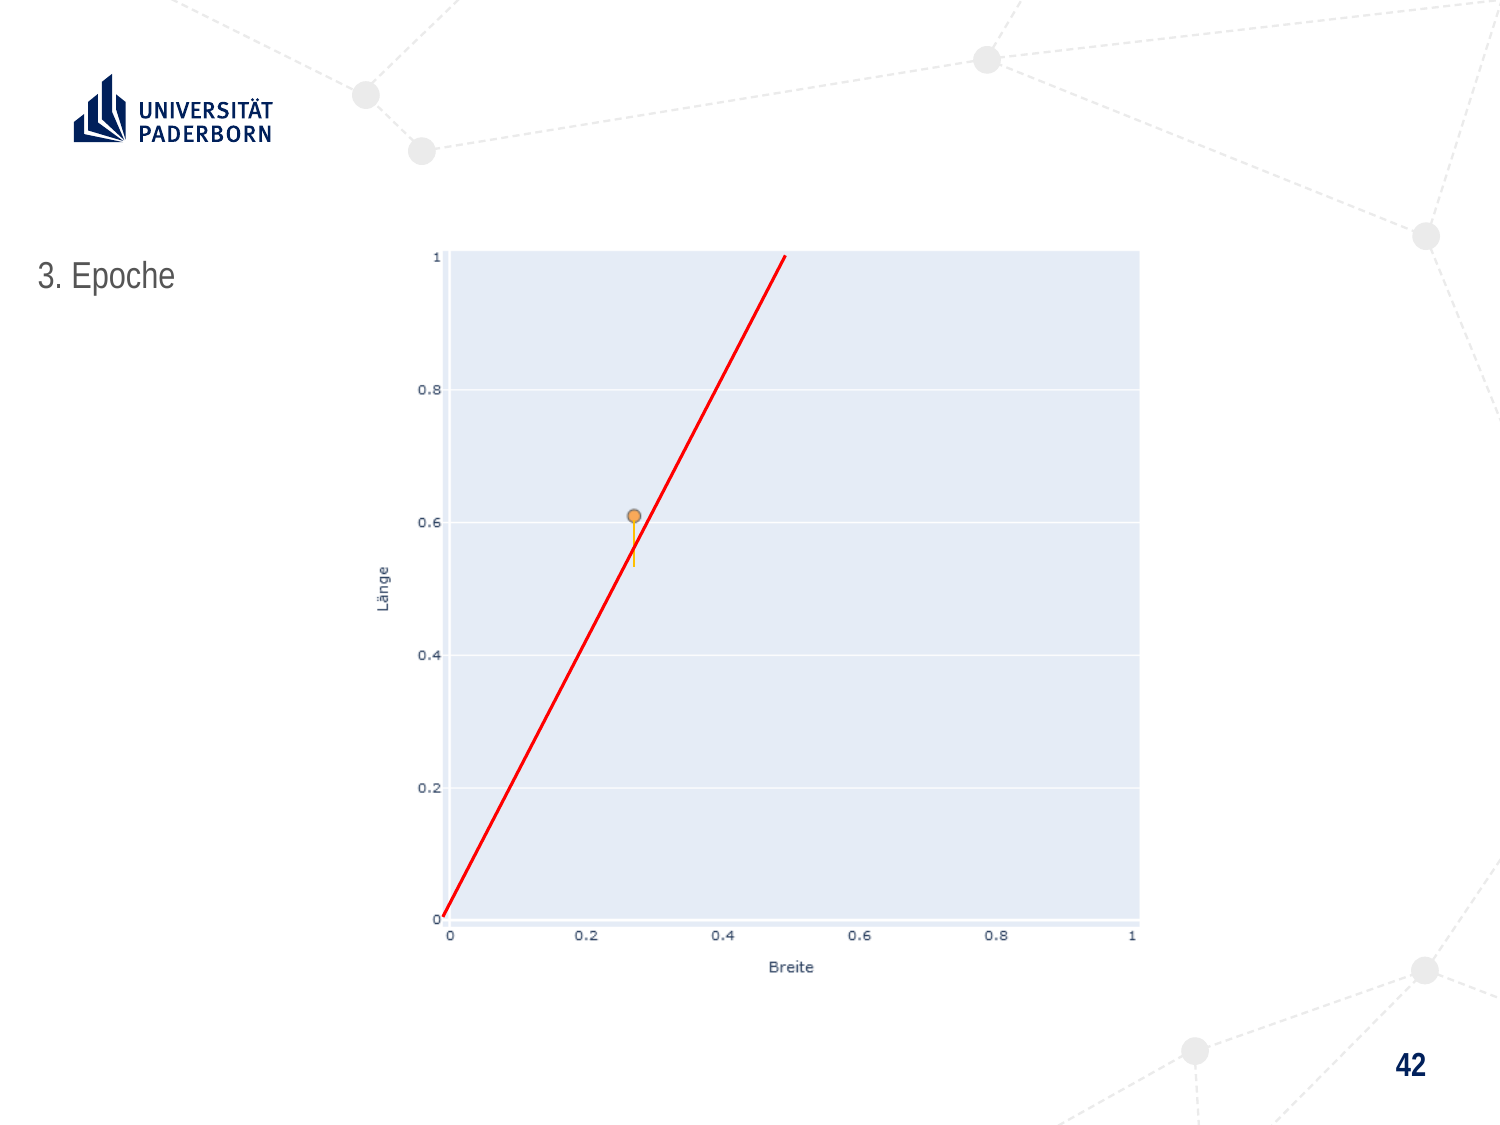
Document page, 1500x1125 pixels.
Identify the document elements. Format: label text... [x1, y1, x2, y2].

slide_number 42 [1308, 1042, 1427, 1091]
picture [360, 219, 1188, 986]
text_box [442, 255, 786, 917]
text_box 3. Epoche [22, 243, 191, 304]
